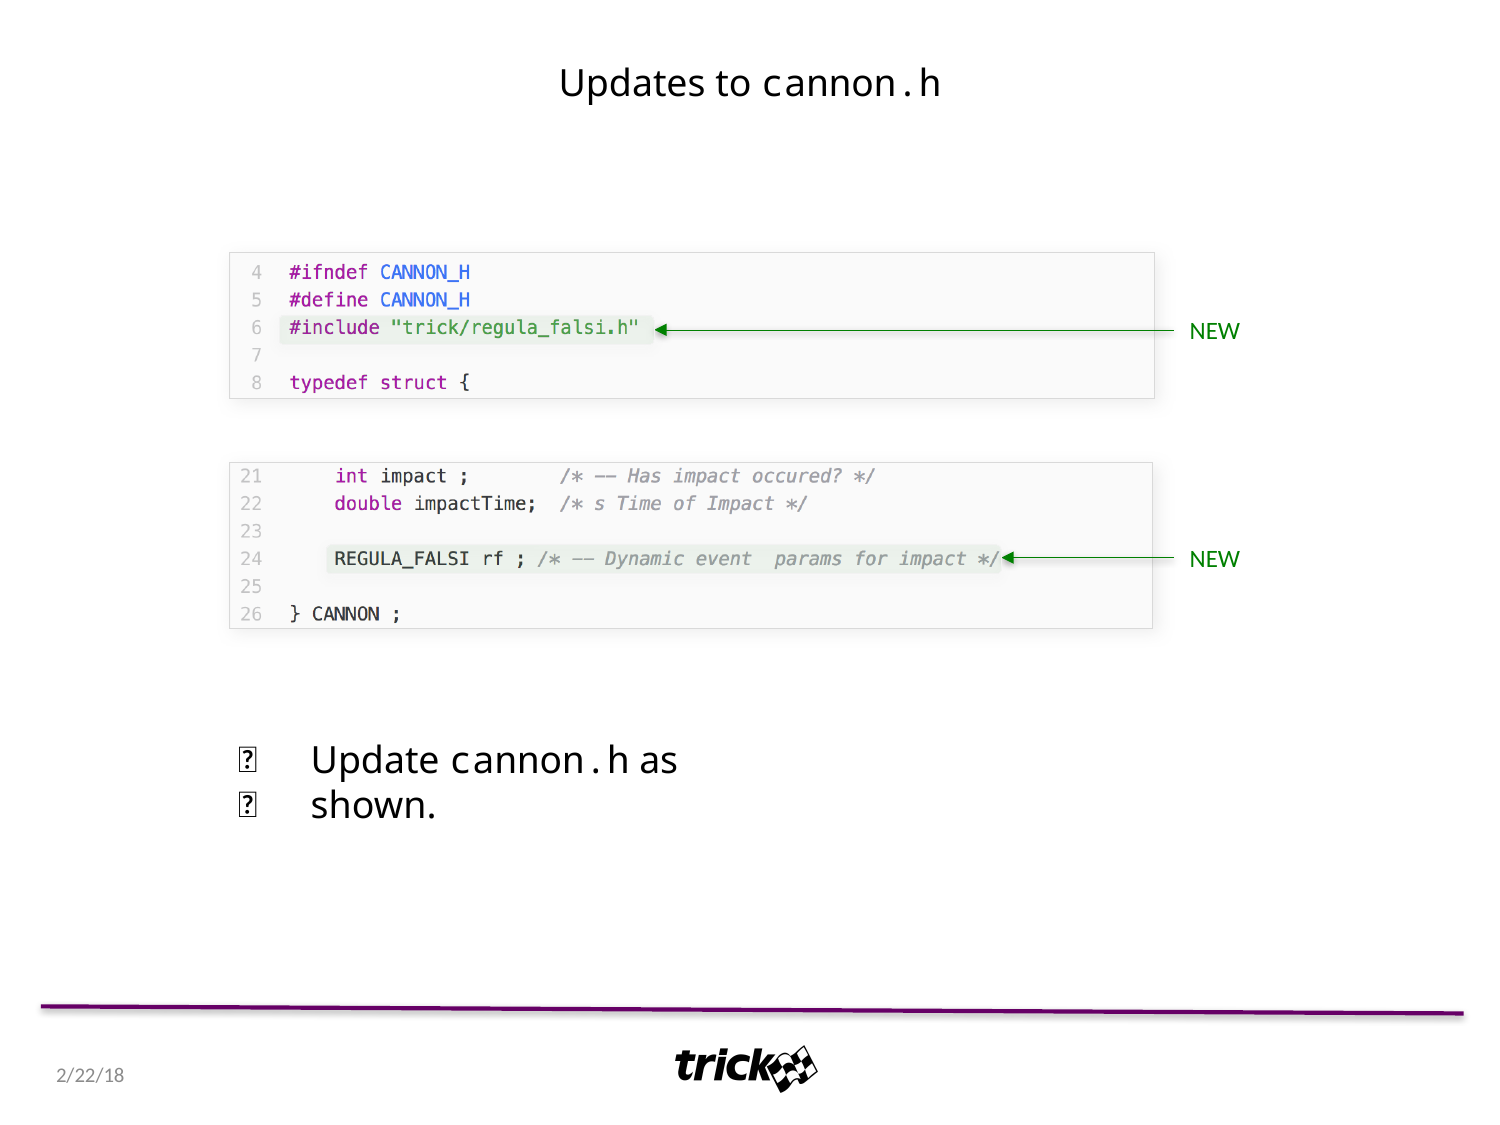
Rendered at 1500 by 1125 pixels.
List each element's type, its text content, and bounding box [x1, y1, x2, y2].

text_box Updates to cannon.h [0, 51, 1500, 112]
picture [228, 252, 1155, 400]
picture [675, 1045, 818, 1093]
text_box NEW [1174, 307, 1256, 352]
text_box NEW [1174, 534, 1256, 580]
picture [228, 462, 1154, 629]
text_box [223, 727, 813, 790]
